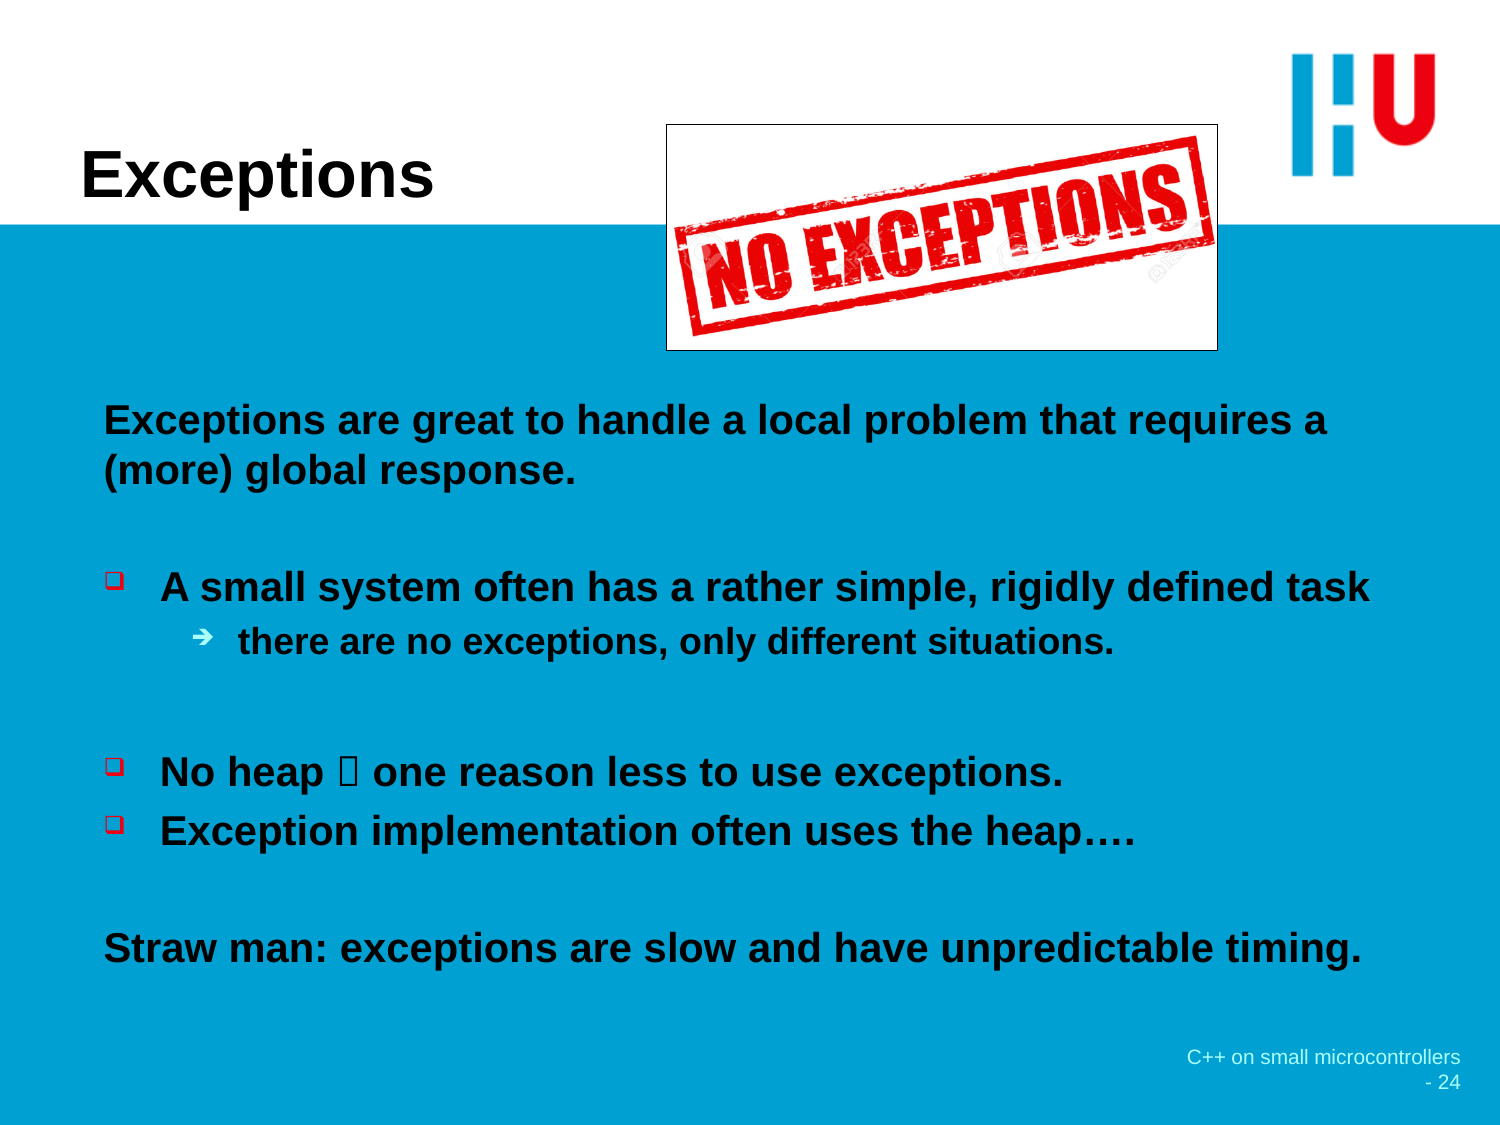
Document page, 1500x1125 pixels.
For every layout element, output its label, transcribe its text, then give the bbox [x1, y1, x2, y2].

title Exceptions [64, 30, 1294, 219]
picture [0, 0, 1500, 350]
slide_number C++ on small microcontrollers - 24 [1163, 1030, 1476, 1106]
list Exceptions are great to handle a local problem that requires a (more) global response. A small system often has a rather simple, rigidly defined task there are no exceptions, only different situations. No heap  one reason less to use exceptions. Exception implementation often uses the heap…. Straw man: exceptions are slow and have unpredictable timing. [88, 385, 1439, 1012]
